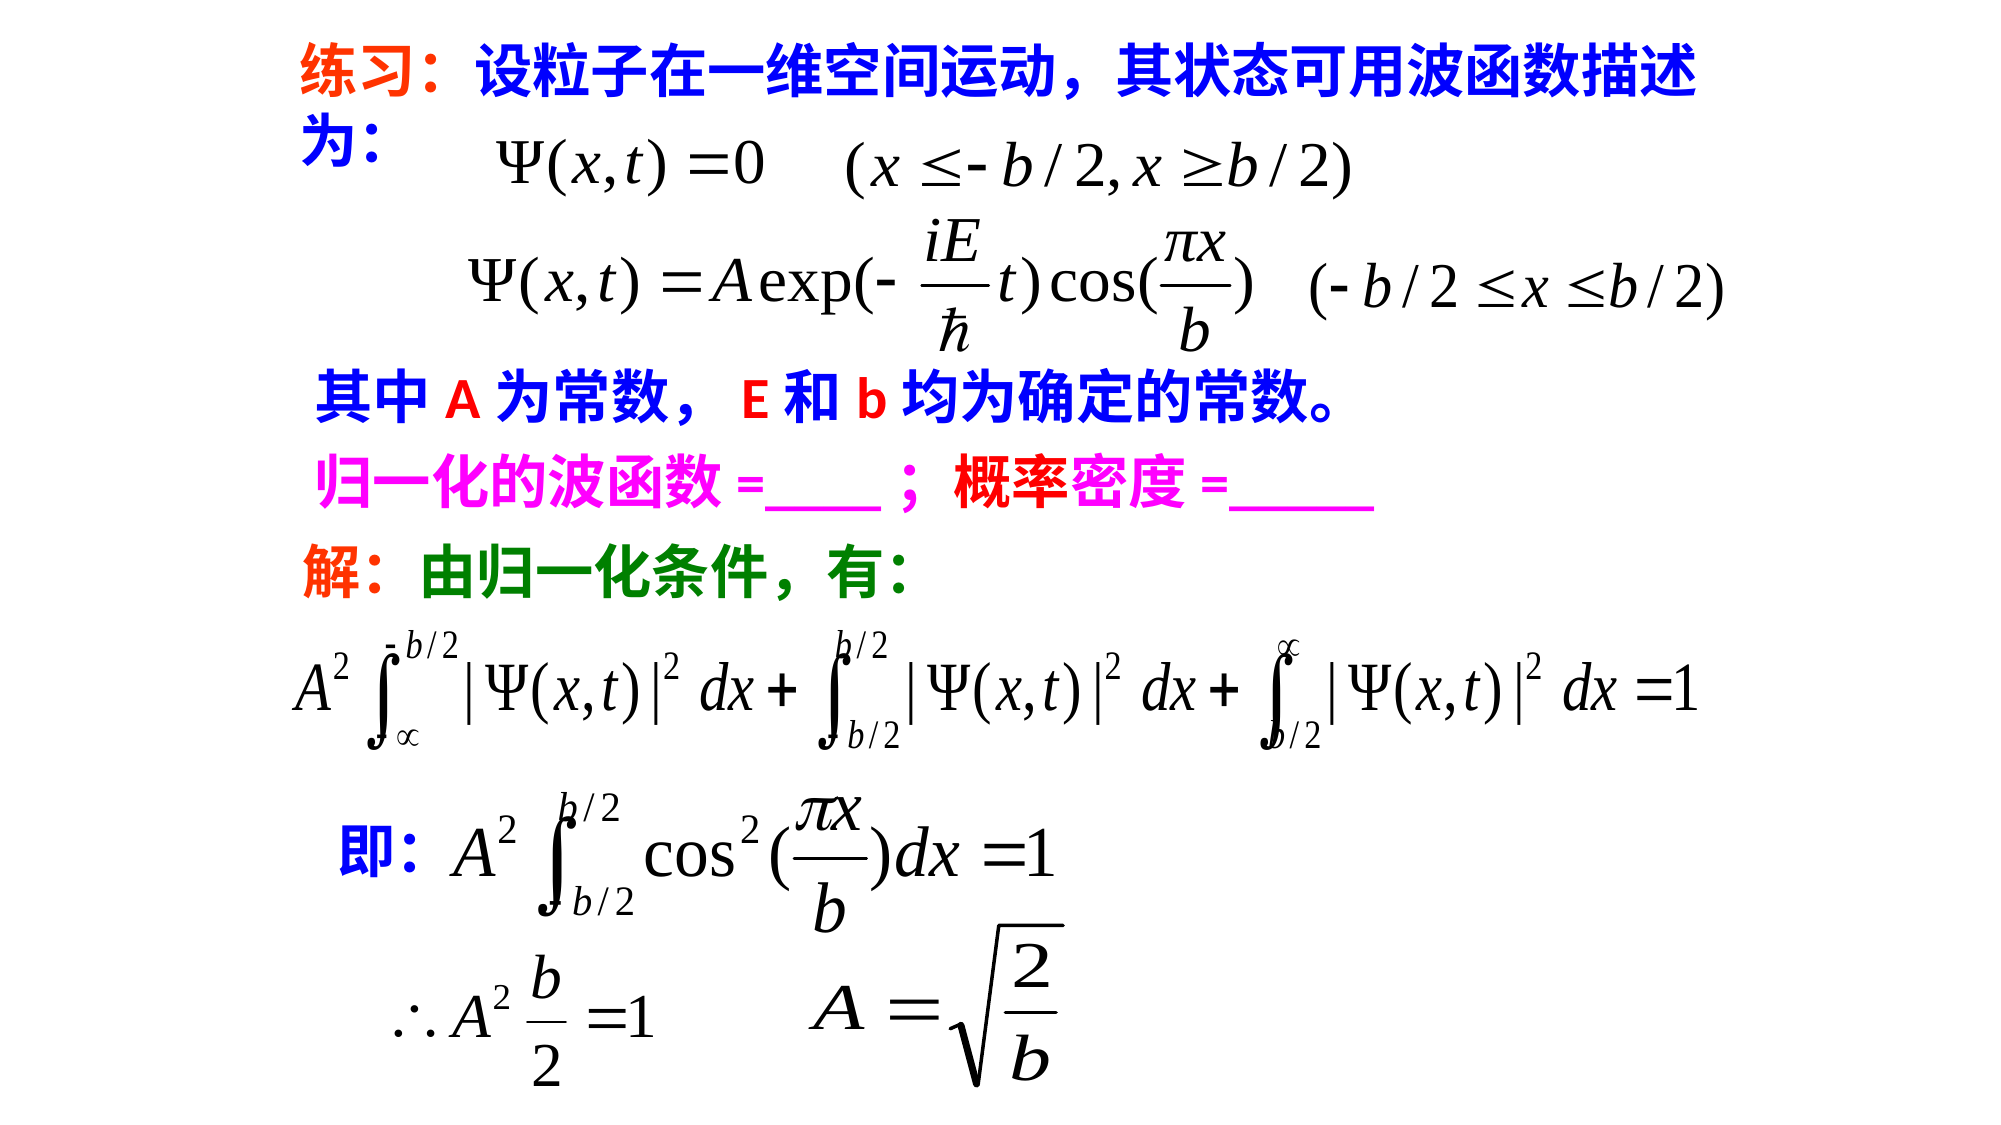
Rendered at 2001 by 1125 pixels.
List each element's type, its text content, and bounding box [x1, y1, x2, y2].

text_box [437, 772, 1063, 948]
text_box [282, 612, 1706, 763]
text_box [793, 908, 1082, 1101]
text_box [387, 938, 663, 1101]
text_box 归一化的波函数=____；概率密度=_____ [299, 446, 1413, 523]
text_box 即： [322, 807, 432, 892]
text_box 解：由归一化条件，有： [287, 527, 1175, 610]
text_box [284, 27, 1751, 438]
